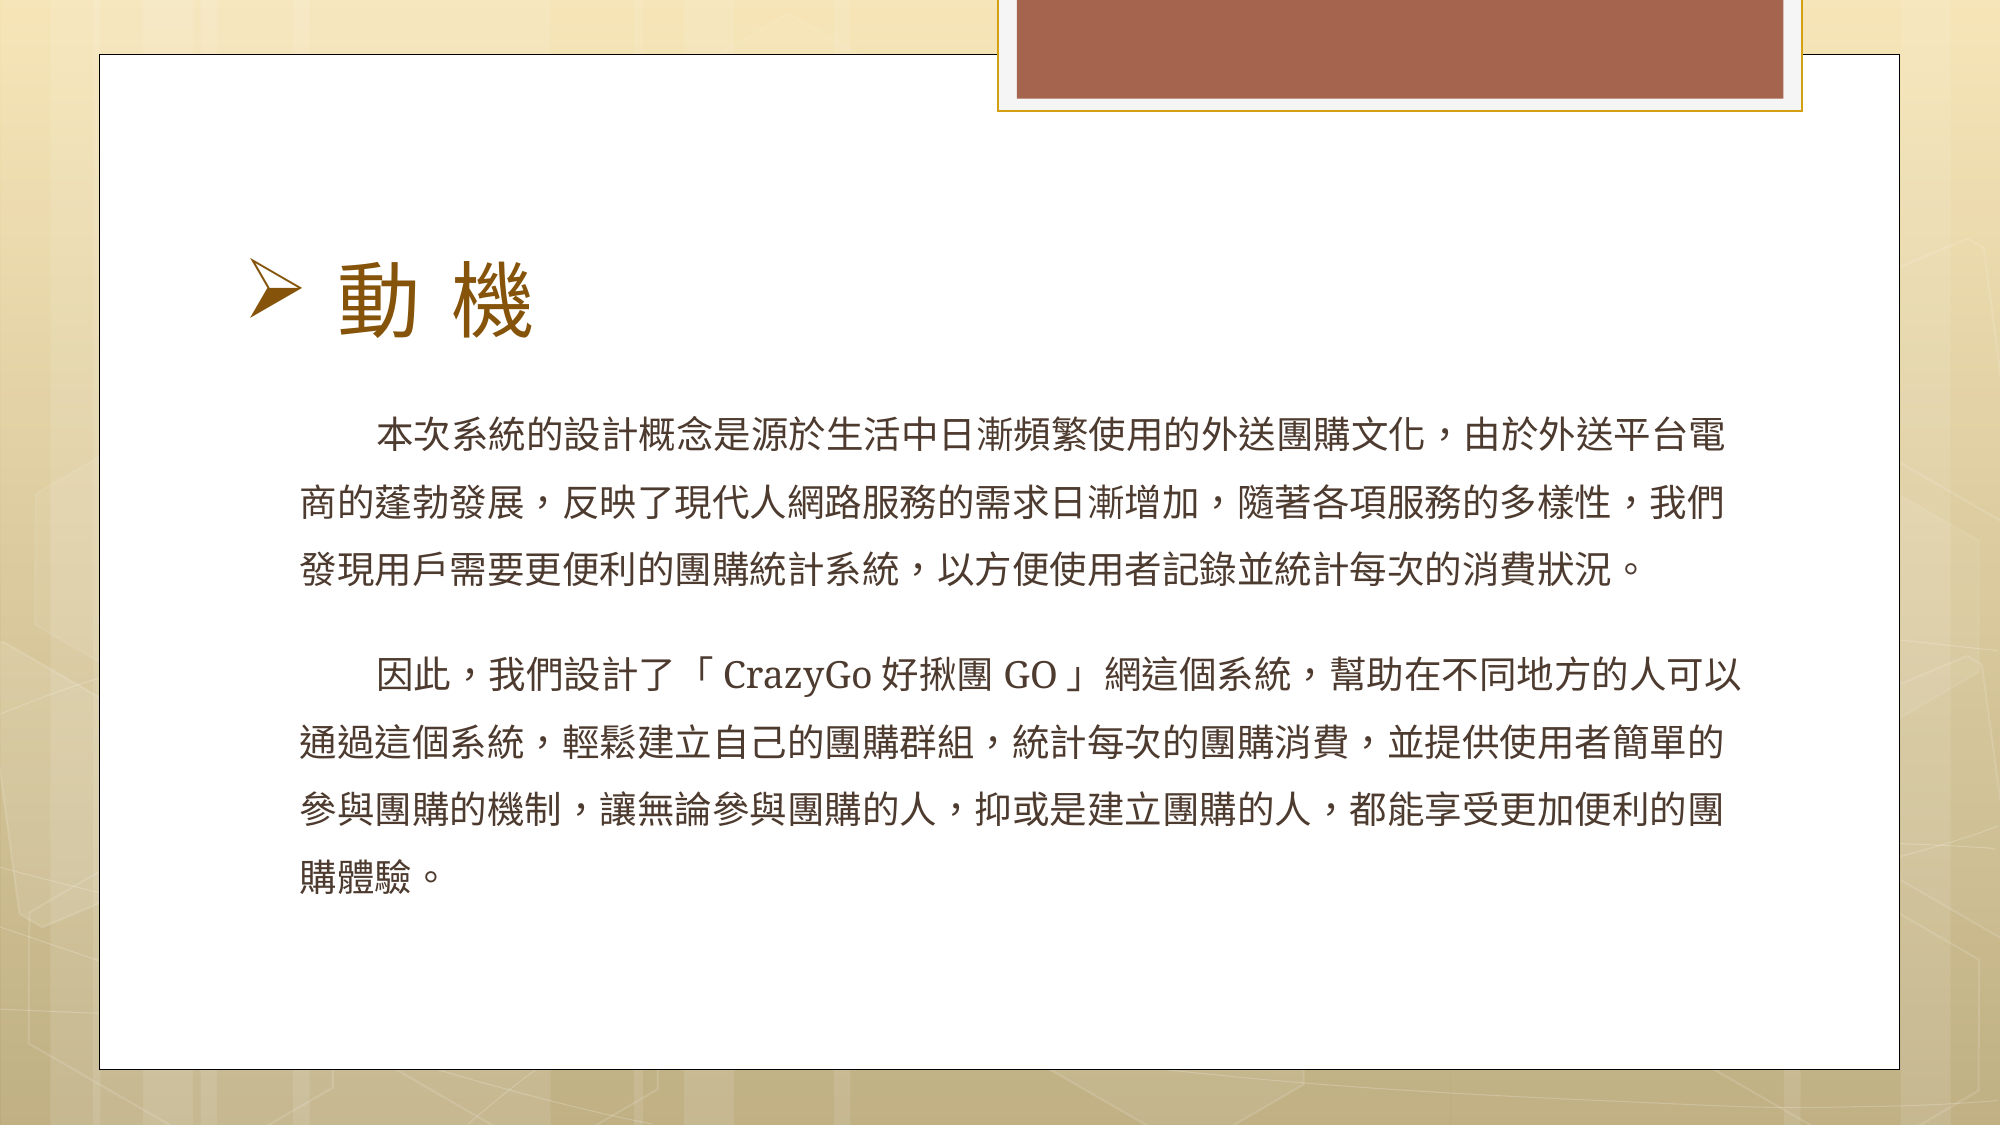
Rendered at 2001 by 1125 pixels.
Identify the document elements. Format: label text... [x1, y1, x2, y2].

list 本次系統的設計概念是源於生活中日漸頻繁使用的外送團購文化，由於外送平台電商的蓬勃發展，反映了現代人網路服務的需求日漸增加，隨著各項服務的多樣性，我們發現用戶需要更便利的團購統計系統，以方便使用者記錄並統計每次的消費狀況。 因此，我們設計了「CrazyGo好揪團GO」網這個系統，幫助在不同地方的人可以通過這個系統，輕鬆建立自己的團購群組，統計每次的團購消費，並提供使用者簡單的參與團購的機制，讓無論參與團購的人，抑或是建立團購的人，都能享受更加便利的團購體驗。 [228, 381, 1769, 957]
title 動機 [228, 168, 1765, 357]
